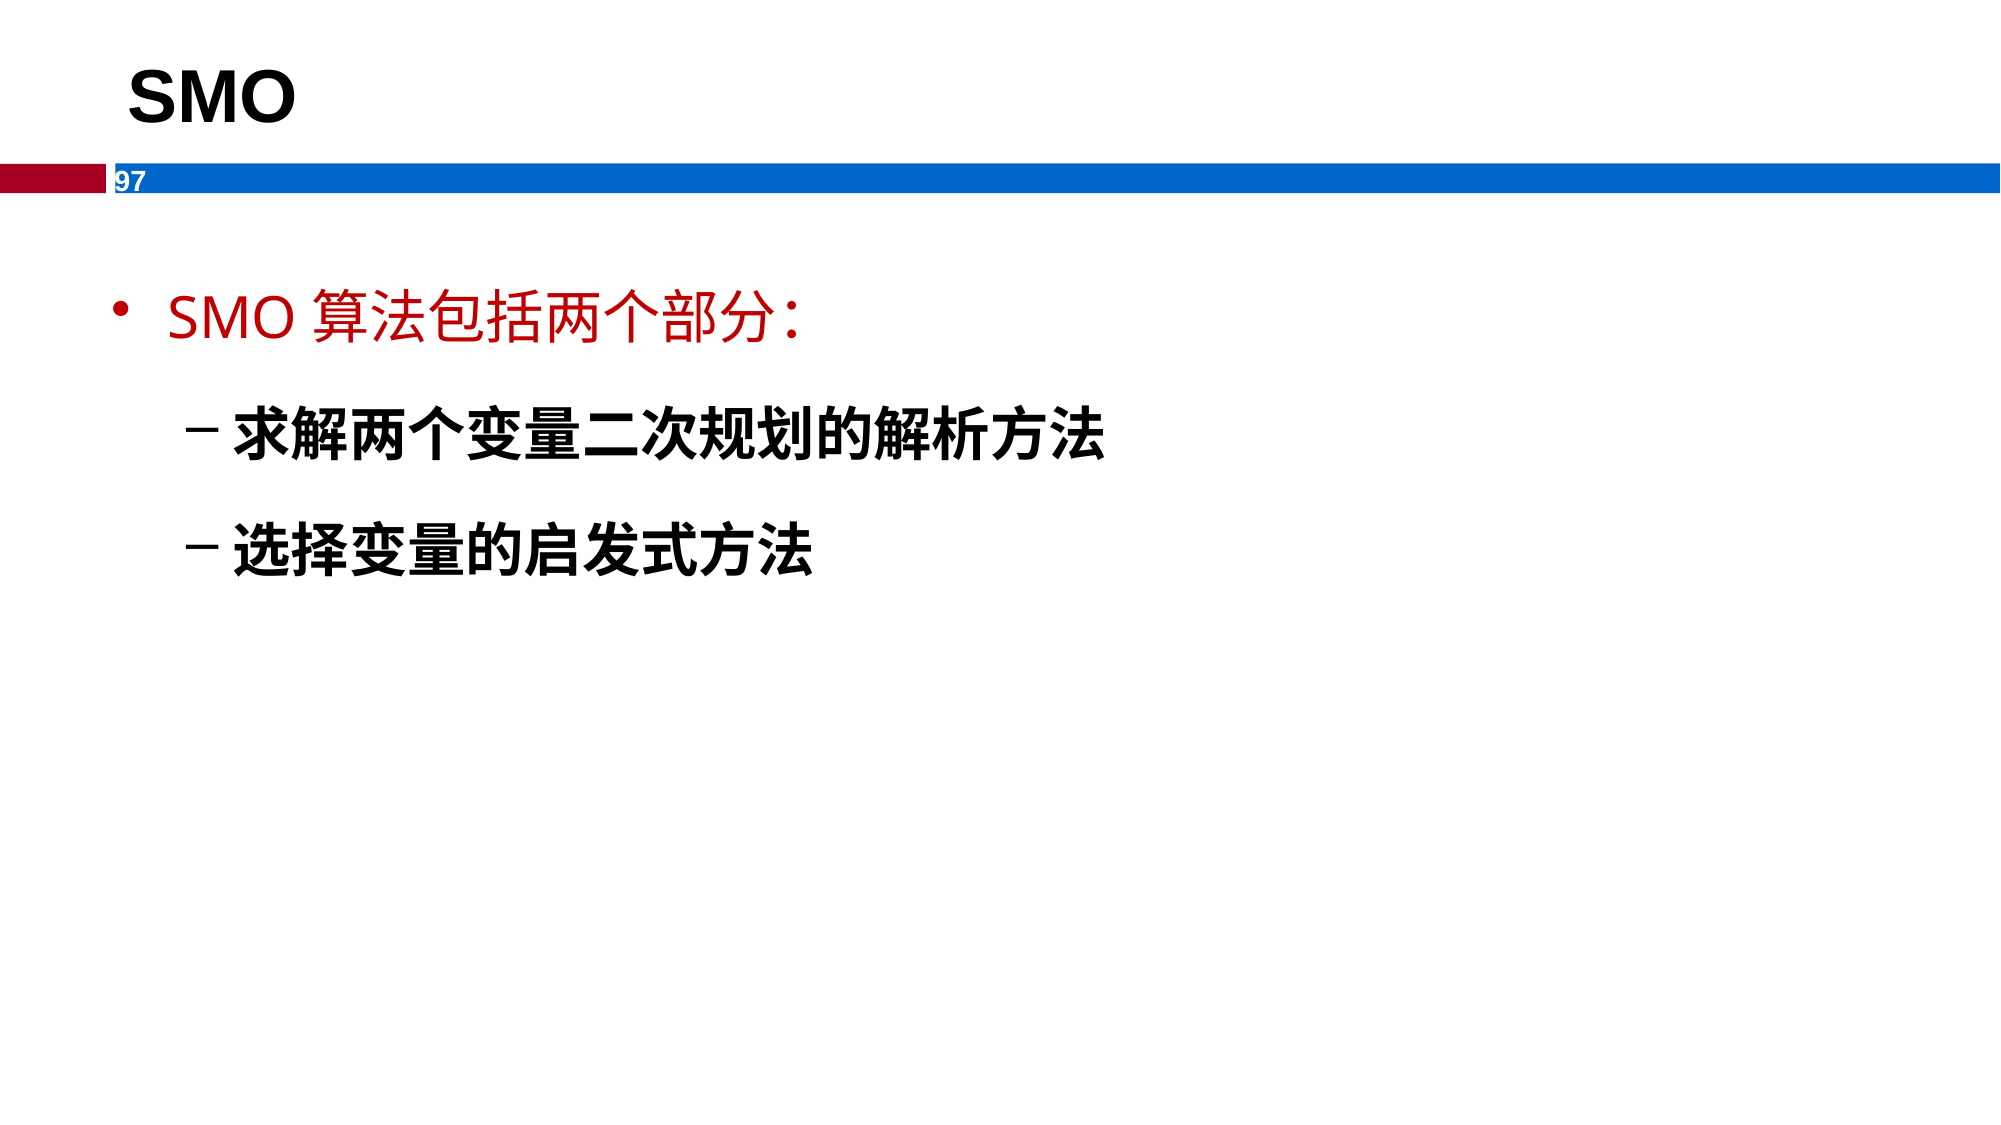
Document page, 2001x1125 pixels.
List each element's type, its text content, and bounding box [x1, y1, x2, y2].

title SMO [112, 36, 1939, 148]
list SMO算法包括两个部分： 求解两个变量二次规划的解析方法 选择变量的启发式方法 [96, 238, 1863, 1089]
